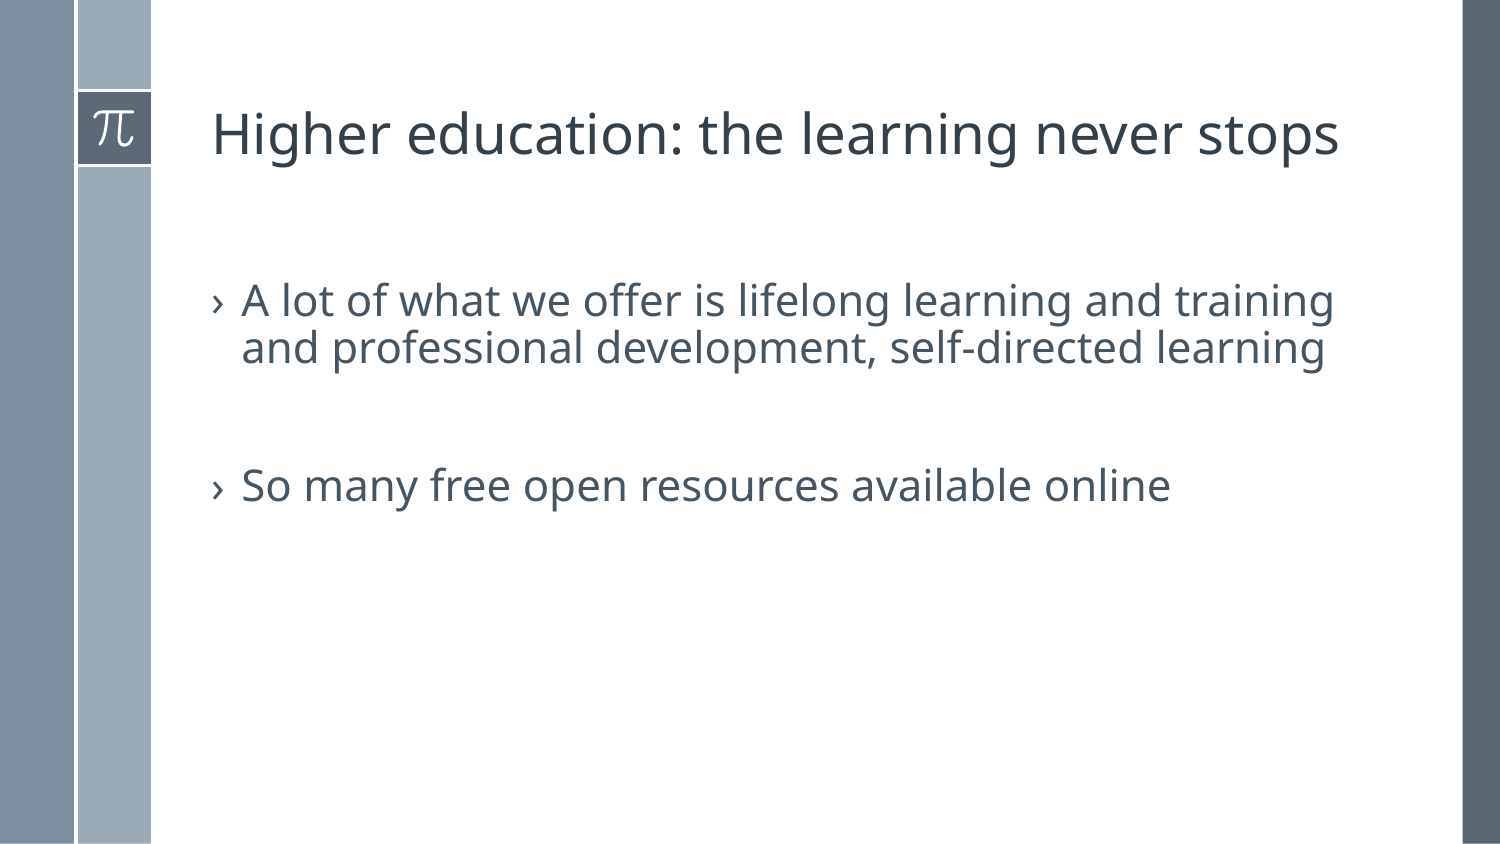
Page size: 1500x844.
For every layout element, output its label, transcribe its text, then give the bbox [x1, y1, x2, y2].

title Higher education: the learning never stops [196, 21, 1400, 175]
list A lot of what we offer is lifelong learning and training and professional development, self-directed learning So many free open resources available online [196, 196, 1400, 760]
